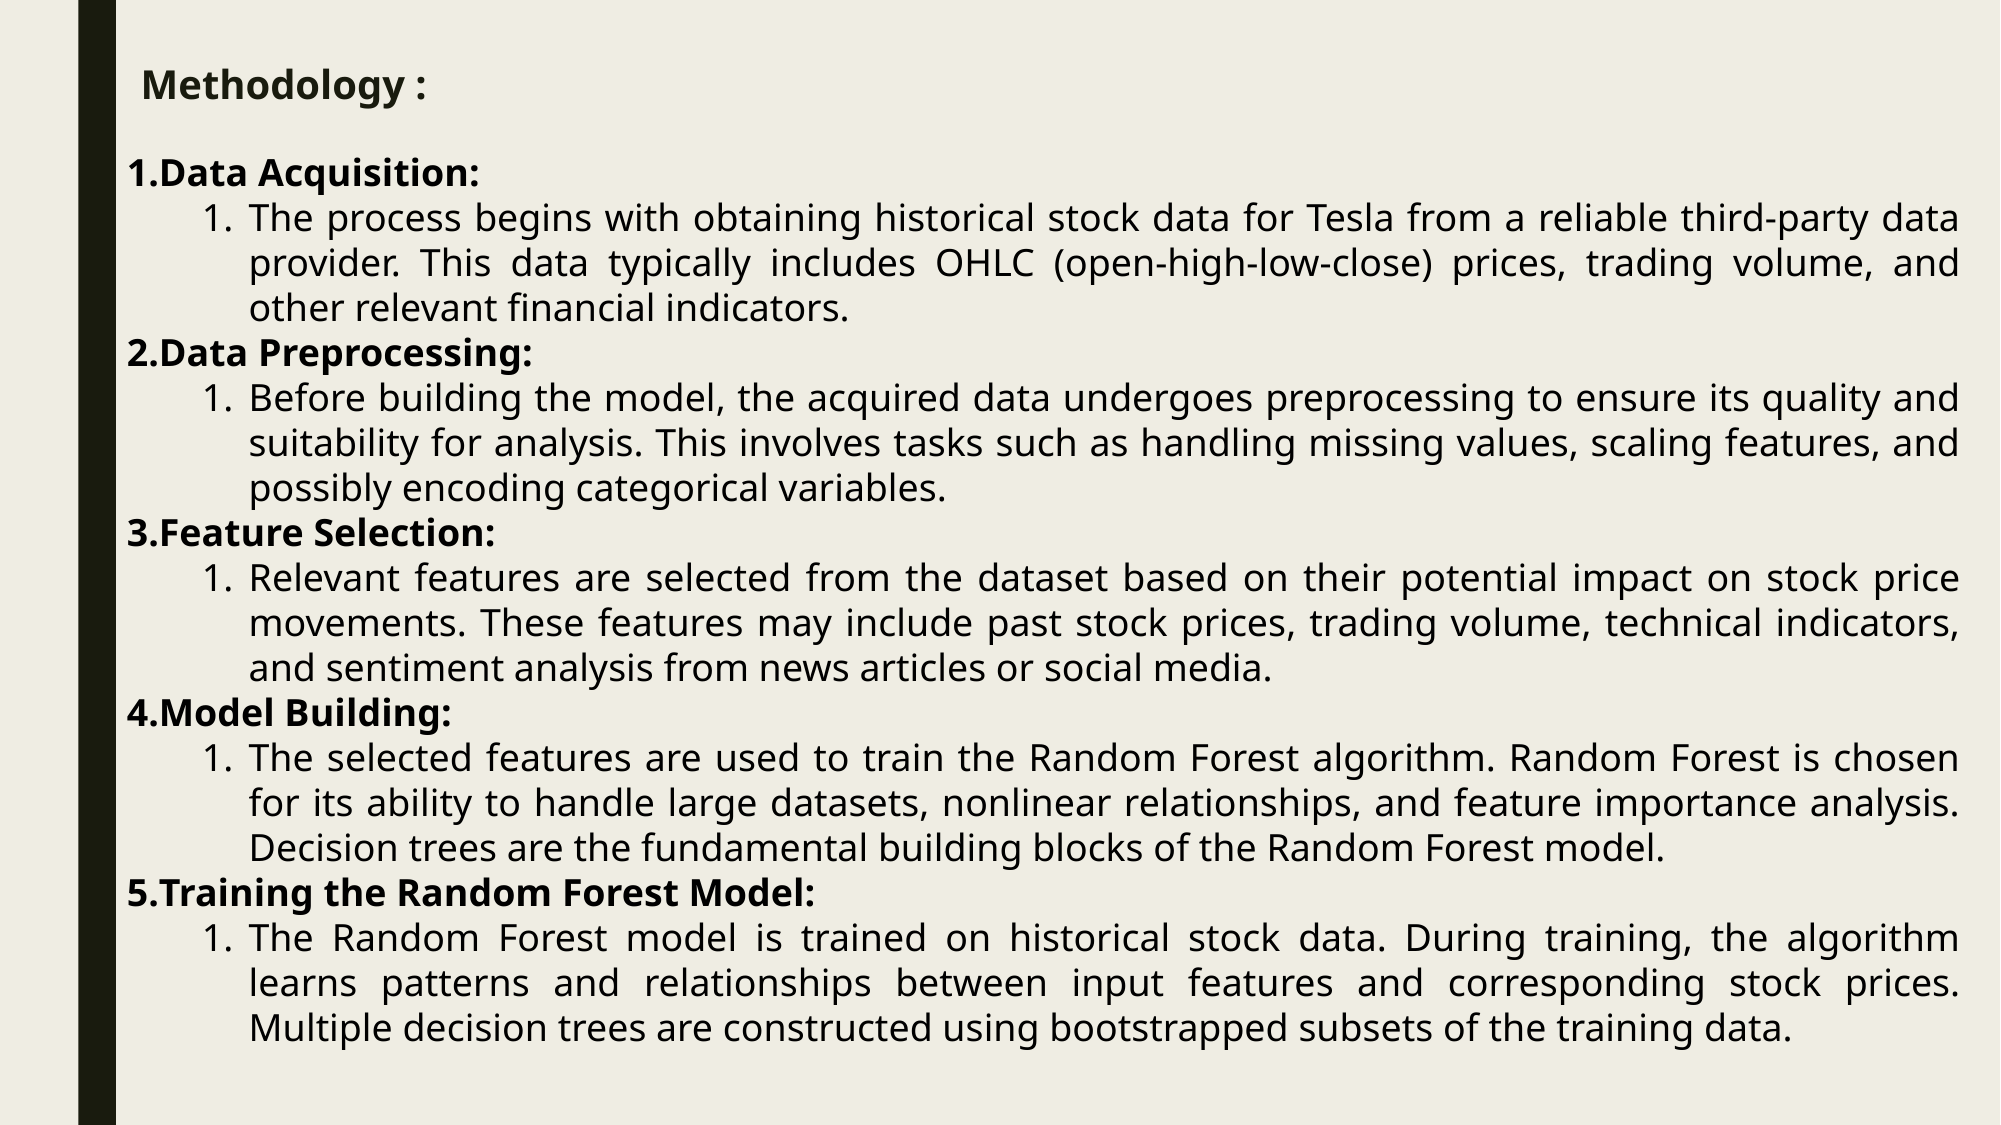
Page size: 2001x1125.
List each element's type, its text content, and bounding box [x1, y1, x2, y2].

text_box Data Acquisition: The process begins with obtaining historical stock data for Tesla from a reliable third-party data provider. This data typically includes OHLC (open-high-low-close) prices, trading volume, and other relevant financial indicators. Data Preprocessing: Before building the model, the acquired data undergoes preprocessing to ensure its quality and suitability for analysis. This involves tasks such as handling missing values, scaling features, and possibly encoding categorical variables. Feature Selection: Relevant features are selected from the dataset based on their potential impact on stock price movements. These features may include past stock prices, trading volume, technical indicators, and sentiment analysis from news articles or social media. Model Building: The selected features are used to train the Random Forest algorithm. Random Forest is chosen for its ability to handle large datasets, nonlinear relationships, and feature importance analysis. Decision trees are the fundamental building blocks of the Random Forest model. Training the Random Forest Model: The Random Forest model is trained on historical stock data. During training, the algorithm learns patterns and relationships between input features and corresponding stock prices. Multiple decision trees are constructed using bootstrapped subsets of the training data. [112, 141, 1977, 1057]
title Methodology : [125, 57, 483, 140]
